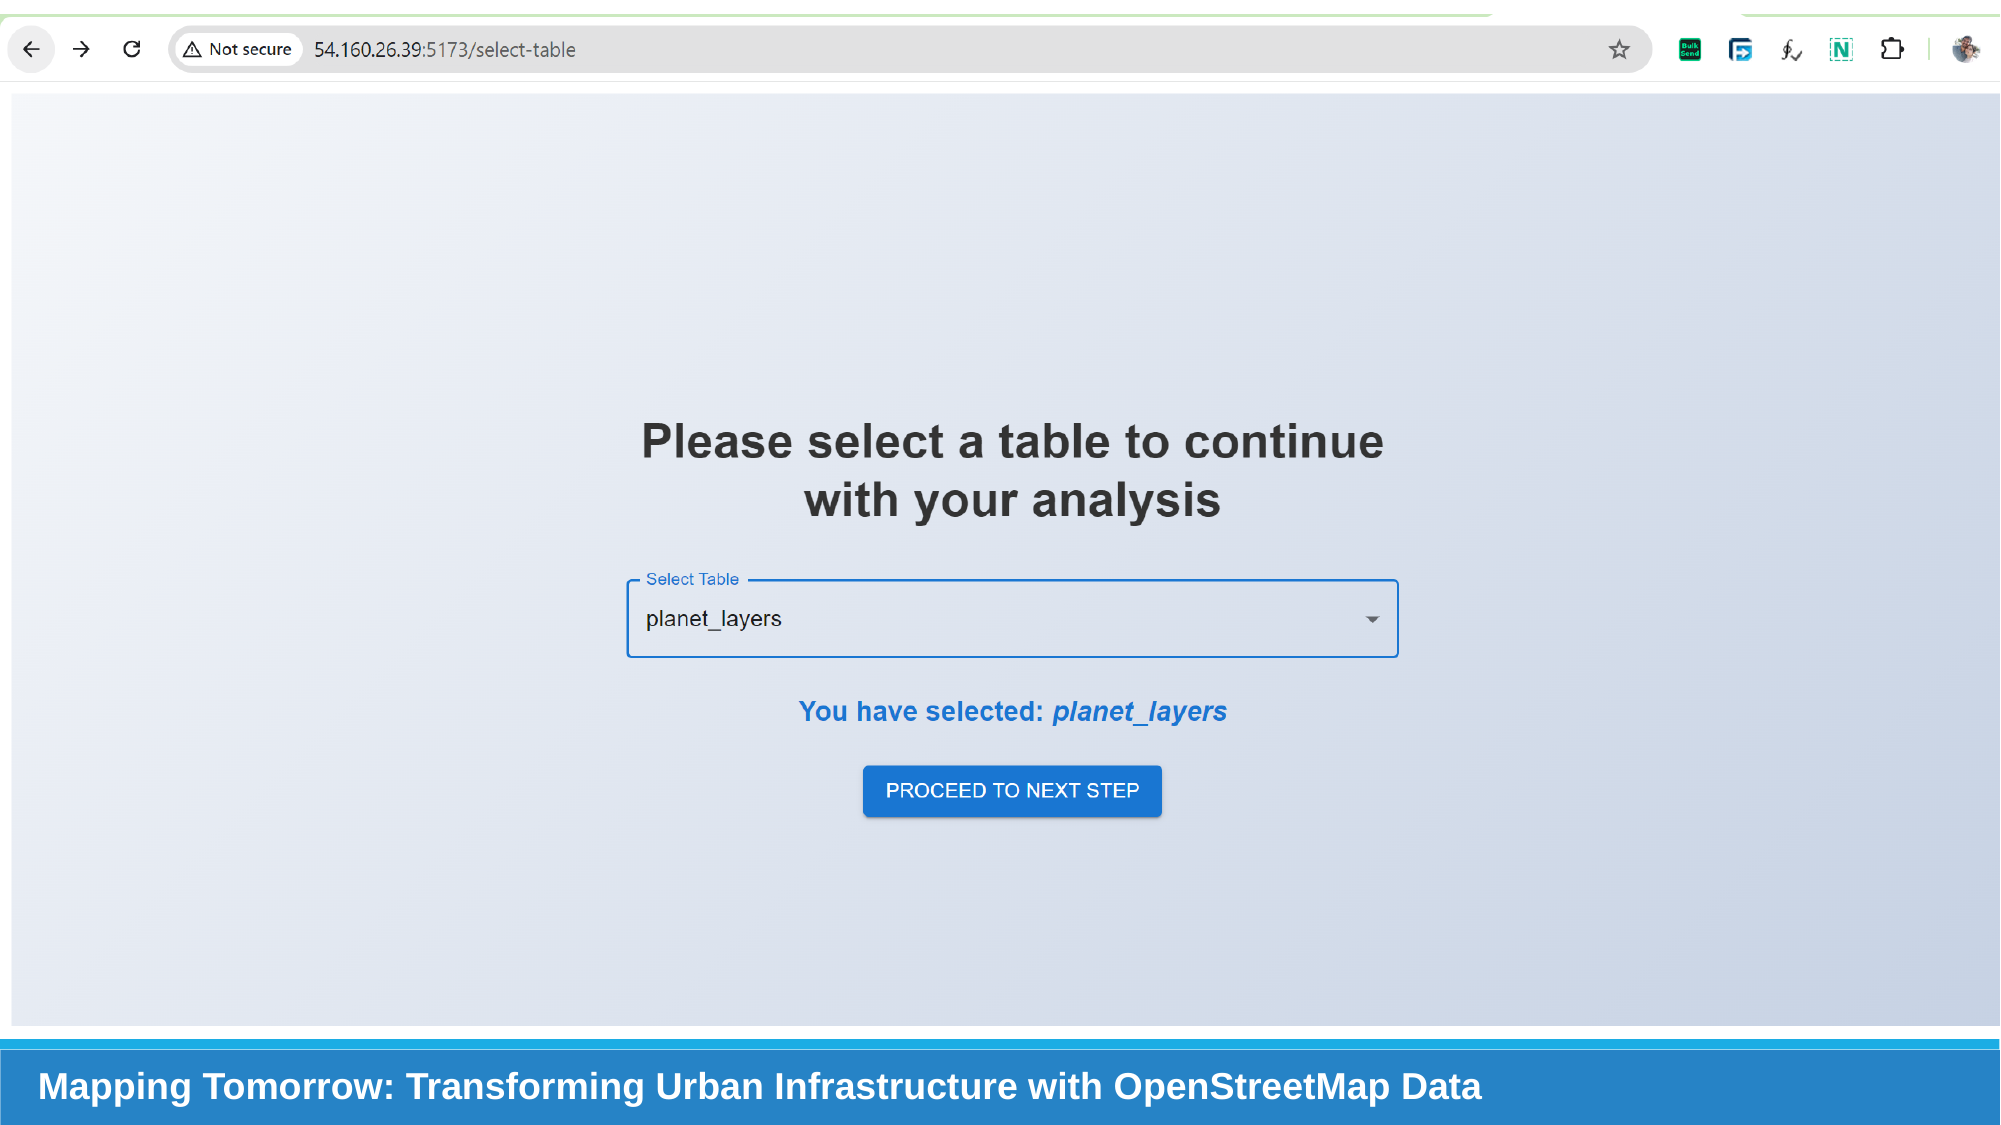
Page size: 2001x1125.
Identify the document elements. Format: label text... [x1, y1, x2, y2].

text_box Mapping Tomorrow: Transforming Urban Infrastructure with OpenStreetMap Data [23, 1054, 1782, 1115]
picture [0, 13, 2000, 1027]
